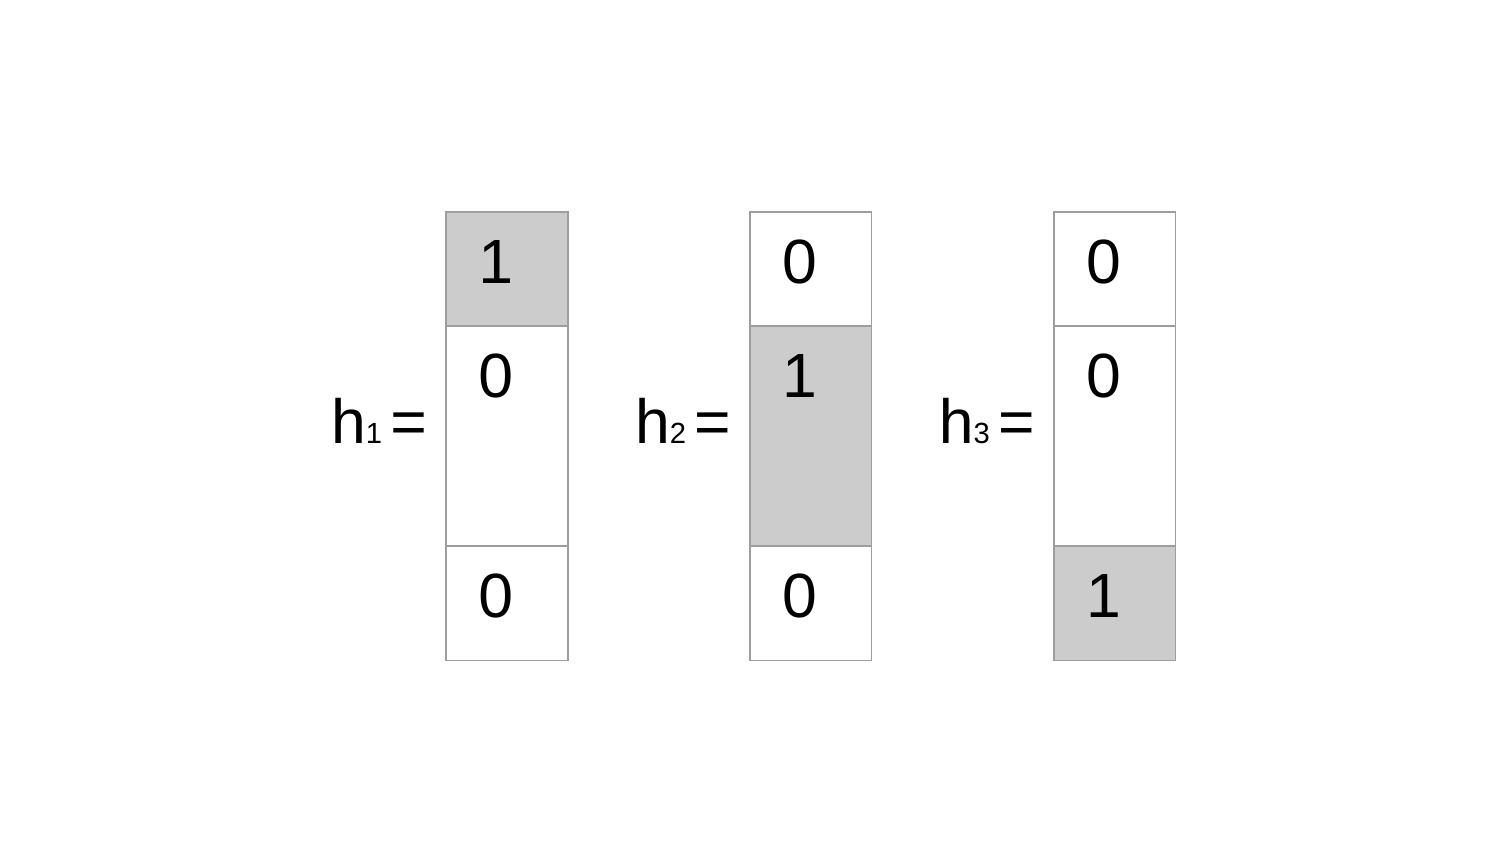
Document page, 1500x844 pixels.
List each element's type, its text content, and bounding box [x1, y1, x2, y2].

table_header 1 [447, 213, 567, 325]
text_box h3 = [923, 366, 1054, 506]
table_header 0 [751, 213, 871, 325]
list [63, 199, 1461, 748]
table_cell 0 [1055, 327, 1175, 545]
text_box h1 = [316, 366, 447, 506]
table_cell 0 [447, 547, 567, 660]
table_cell 0 [751, 547, 871, 660]
table_cell 1 [1055, 547, 1175, 660]
text_box h2 = [620, 366, 750, 506]
table_cell 1 [751, 327, 871, 545]
table_header 0 [1055, 213, 1175, 325]
table_cell 0 [447, 327, 567, 545]
